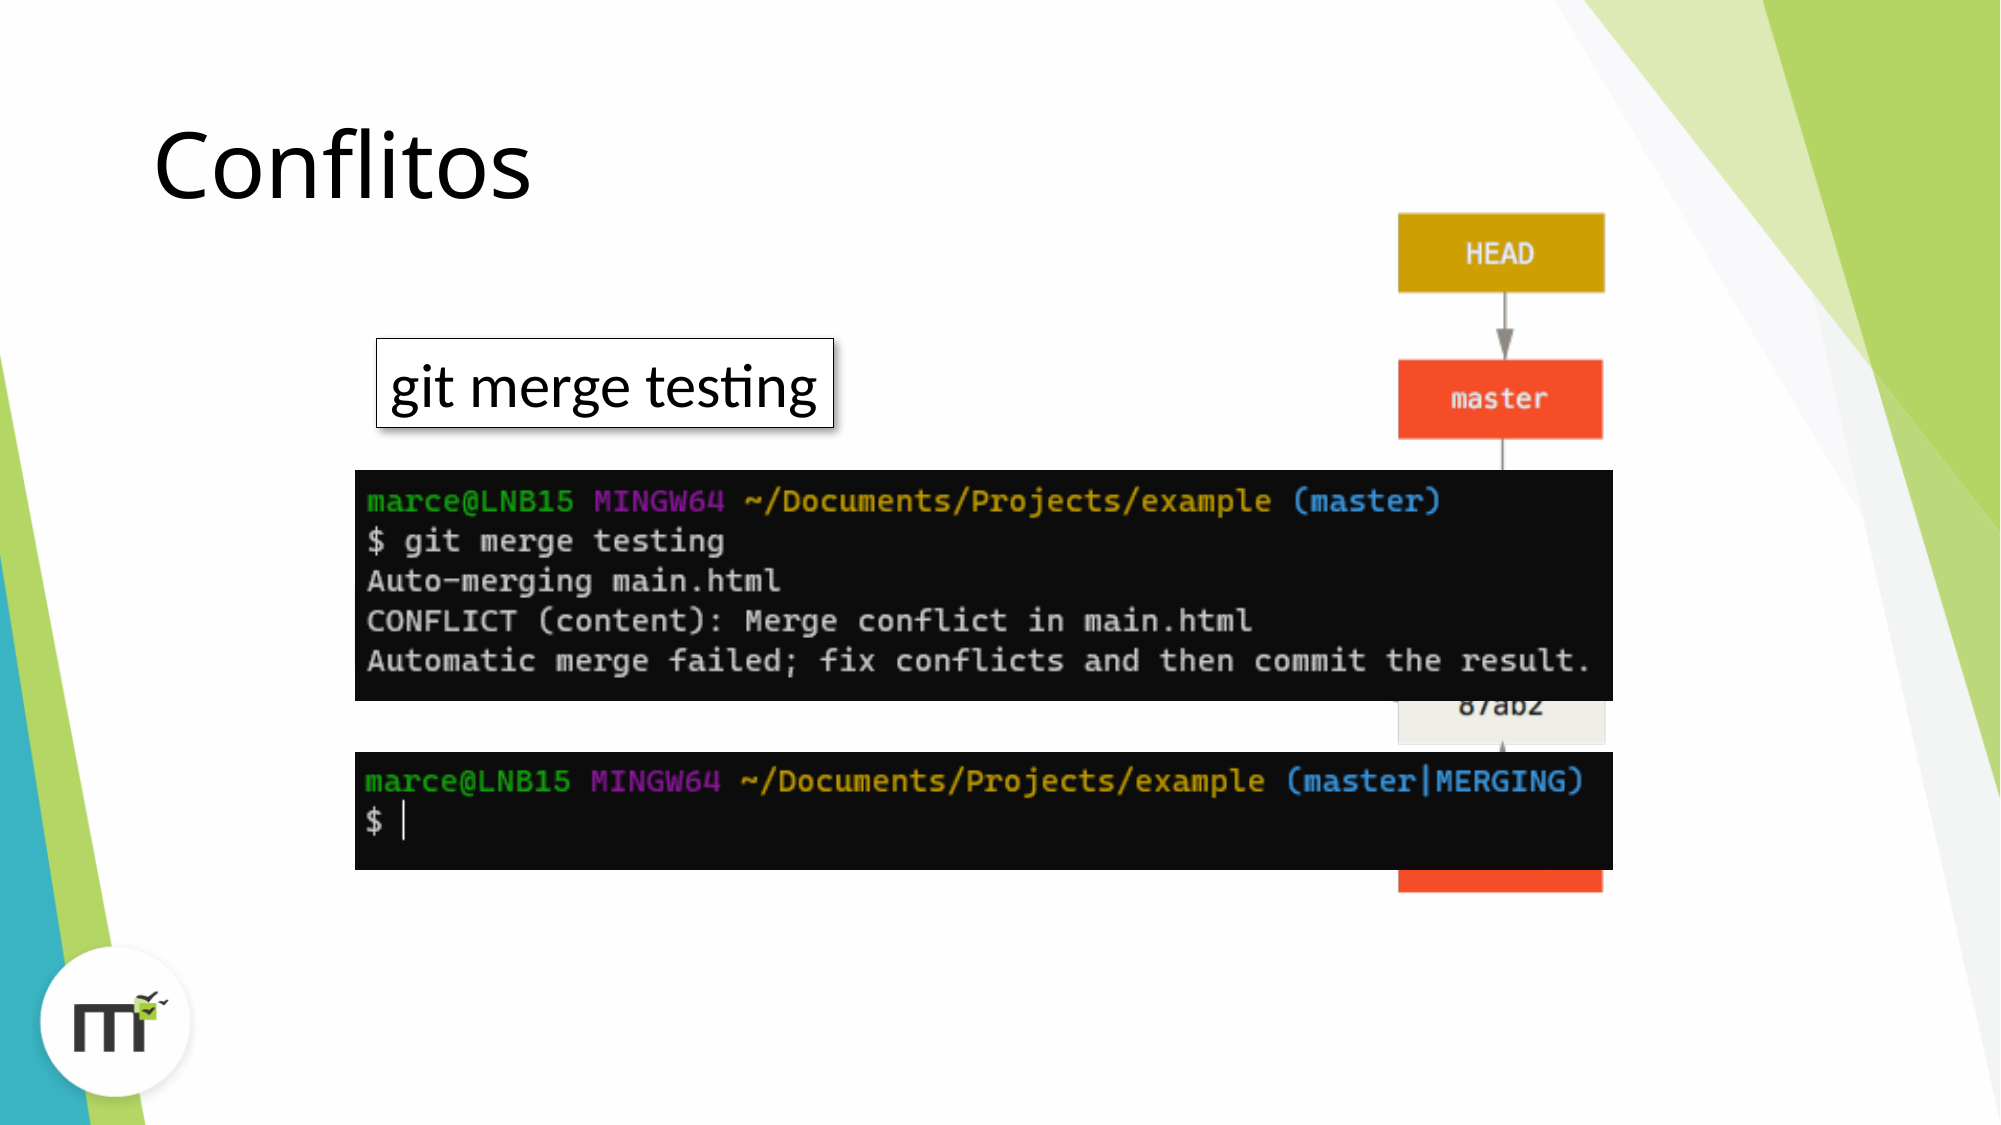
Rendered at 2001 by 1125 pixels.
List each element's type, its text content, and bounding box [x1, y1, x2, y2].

title Conflitos [137, 59, 1863, 278]
picture [0, 0, 2001, 1125]
